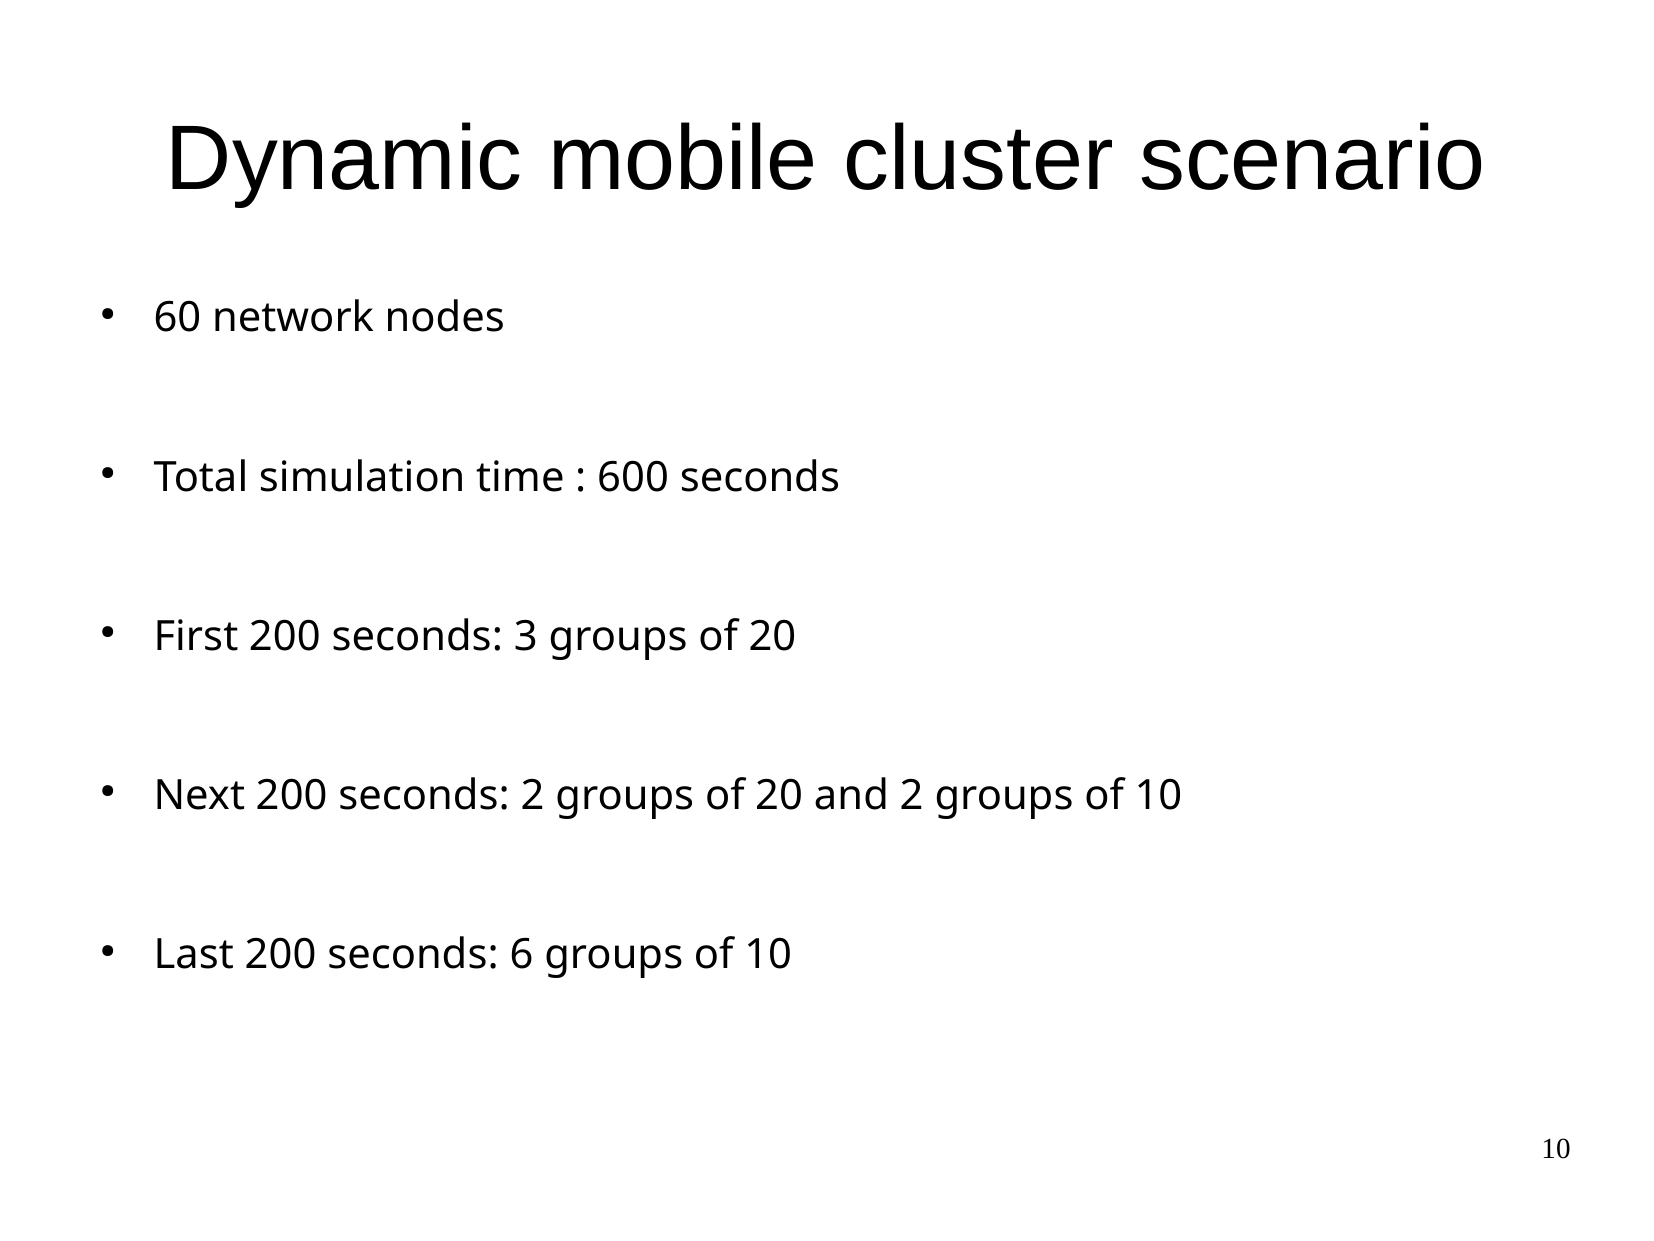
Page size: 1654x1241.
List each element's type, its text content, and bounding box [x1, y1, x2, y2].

list 60 network nodes Total simulation time : 600 seconds First 200 seconds: 3 groups of 20 Next 200 seconds: 2 groups of 20 and 2 groups of 10 Last 200 seconds: 6 groups of 10 [82, 290, 1571, 1010]
title Dynamic mobile cluster scenario [82, 49, 1571, 257]
slide_number 10 [1185, 1129, 1571, 1216]
